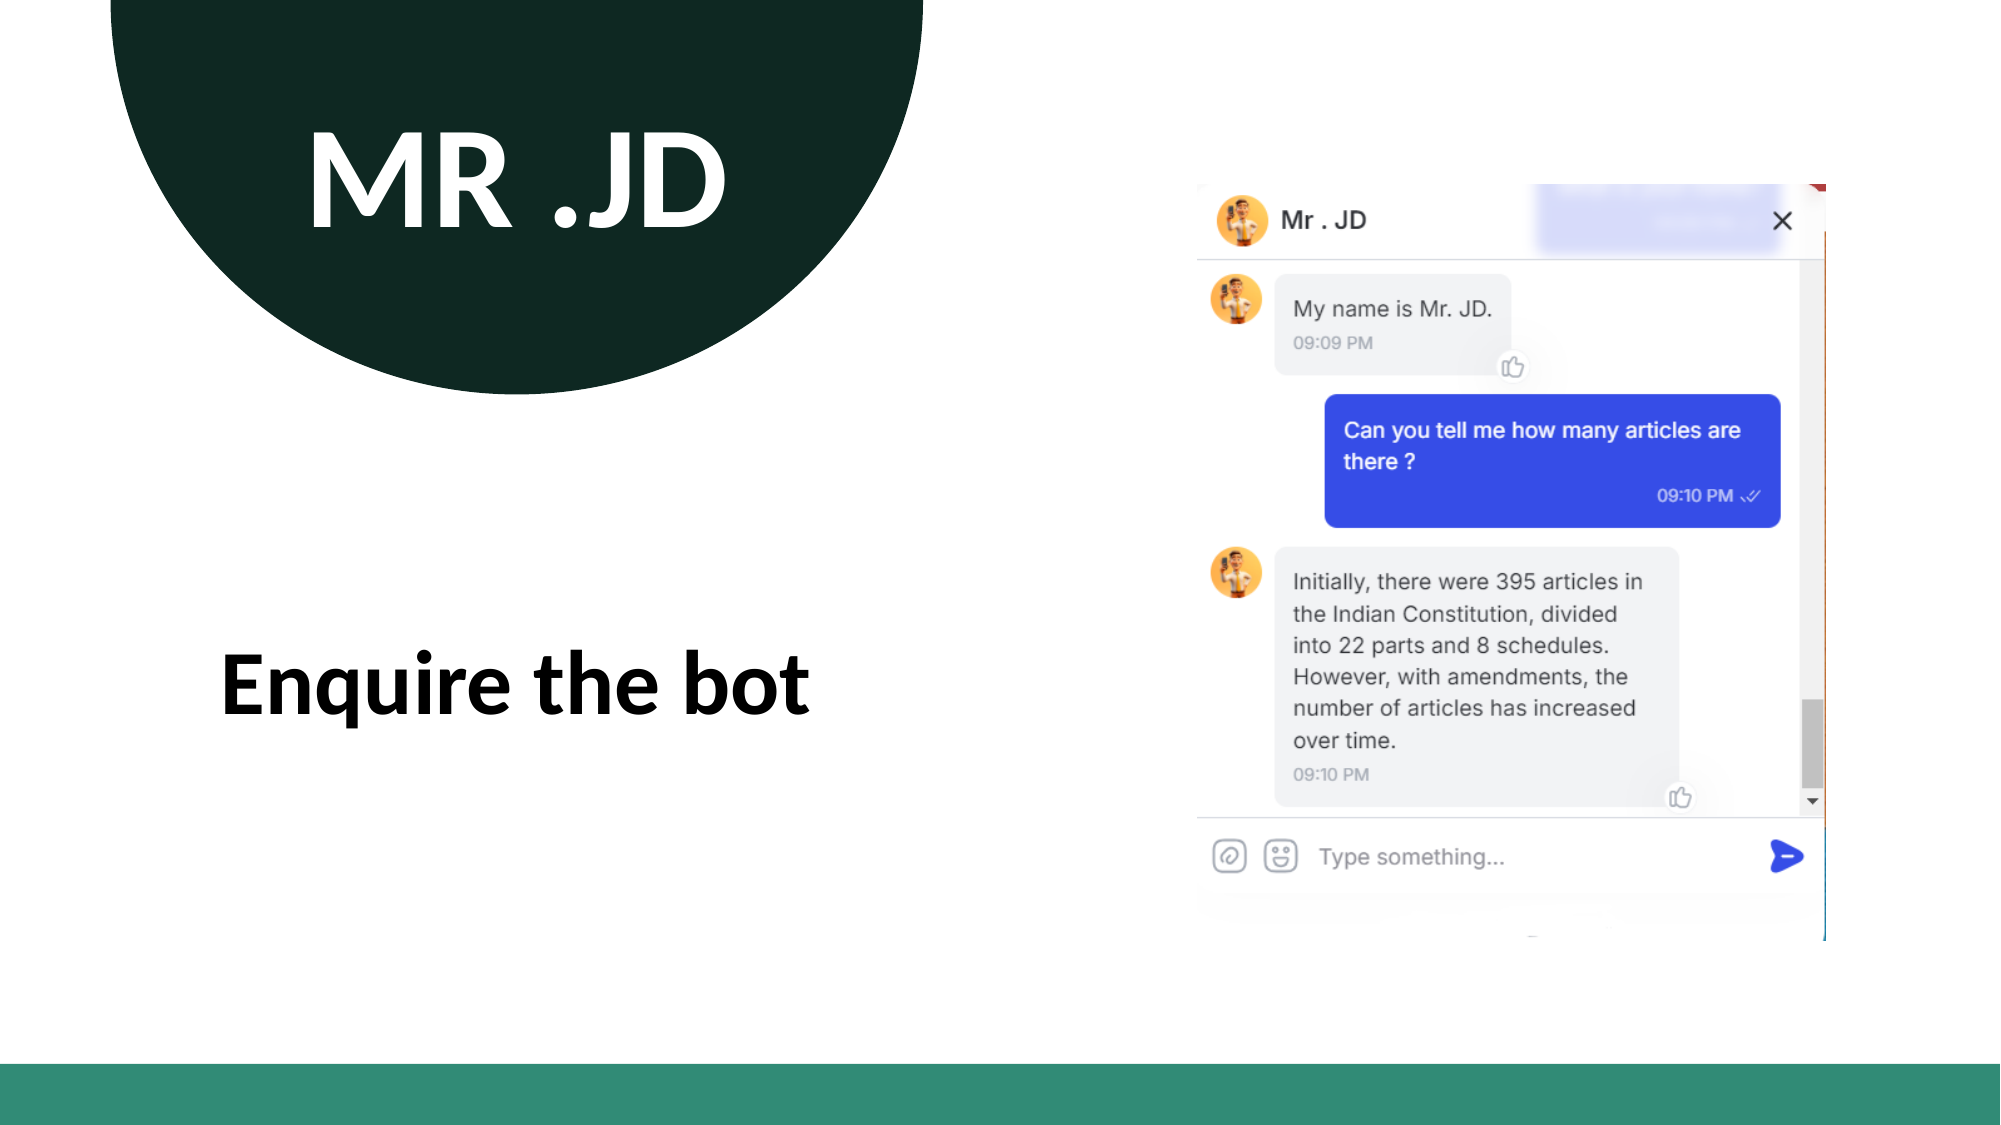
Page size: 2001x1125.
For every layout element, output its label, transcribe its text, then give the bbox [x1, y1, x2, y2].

text_box [109, 0, 925, 396]
text_box Enquire the bot [71, 505, 962, 741]
text_box MR .JD [214, 74, 819, 265]
picture [1197, 184, 1826, 941]
text_box [0, 1063, 2000, 1125]
